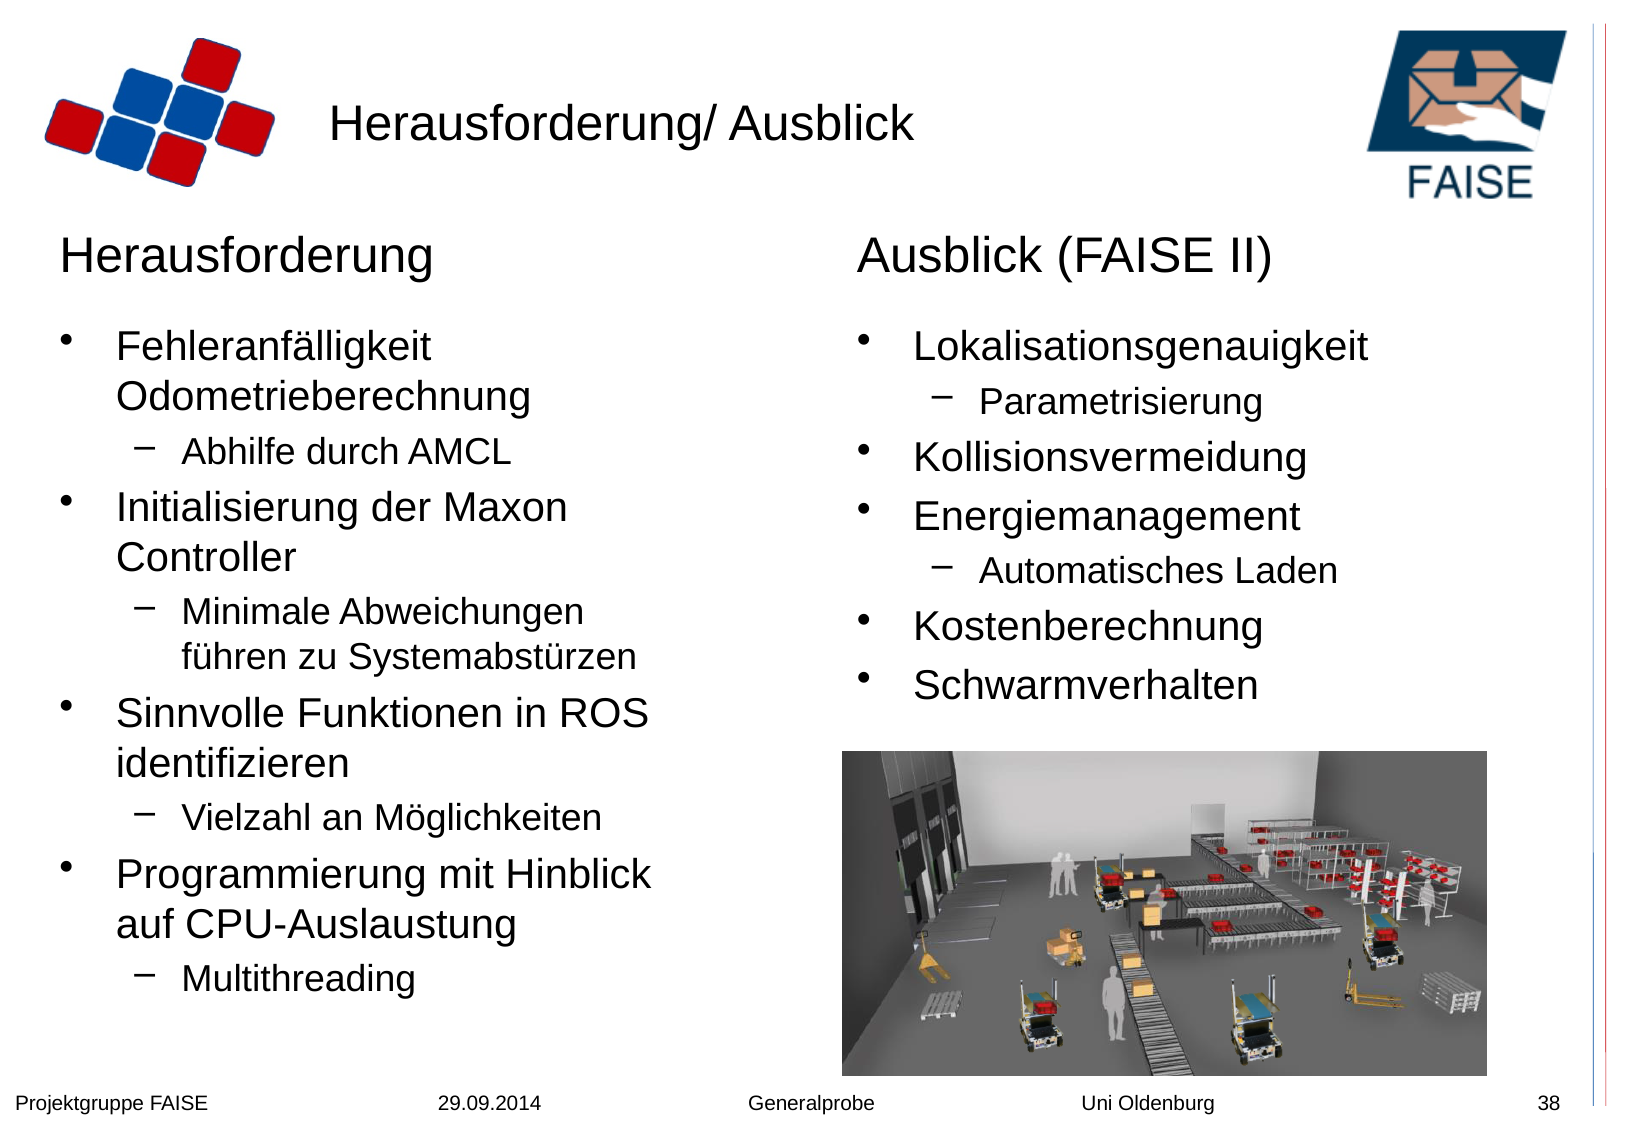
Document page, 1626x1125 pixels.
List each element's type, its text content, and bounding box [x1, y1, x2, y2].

picture [44, 38, 288, 176]
text_box Herausforderung [44, 176, 478, 328]
picture [1364, 23, 1575, 210]
text_box Fehleranfälligkeit Odometrieberechnung Abhilfe durch AMCL Initialisierung der Maxon Controller Minimale Abweichungen führen zu Systemabstürzen Sinnvolle Funktionen in ROS identifizieren Vielzahl an Möglichkeiten Programmierung mit Hinblick auf CPU-Auslaustung Multithreading [44, 311, 711, 1044]
picture [841, 750, 1487, 1076]
slide_number 38 [1530, 1082, 1576, 1119]
text_box Ausblick (FAISE II) [841, 176, 1383, 328]
title Herausforderung/ Ausblick [313, 44, 1544, 197]
footer Projektgruppe FAISE 29.09.2014 Generalprobe Uni Oldenburg [0, 1082, 1530, 1125]
text_box Lokalisationsgenauigkeit Parametrisierung Kollisionsvermeidung Energiemanagement Automatisches Laden Kostenberechnung Schwarmverhalten [841, 311, 1508, 1044]
